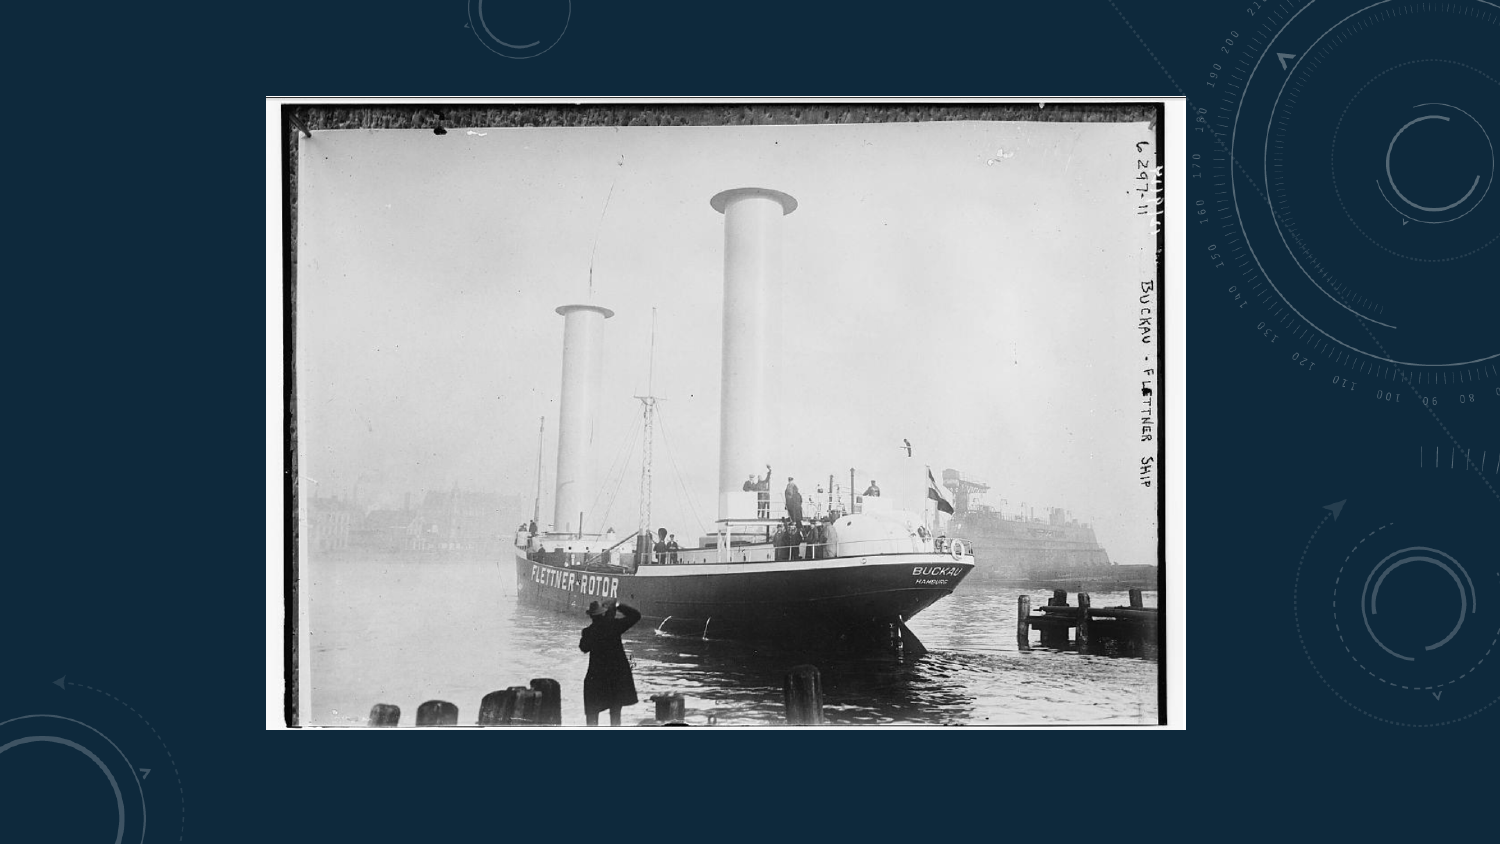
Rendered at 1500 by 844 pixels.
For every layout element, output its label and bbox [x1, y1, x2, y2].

list [266, 96, 1186, 730]
picture [0, 0, 1500, 844]
